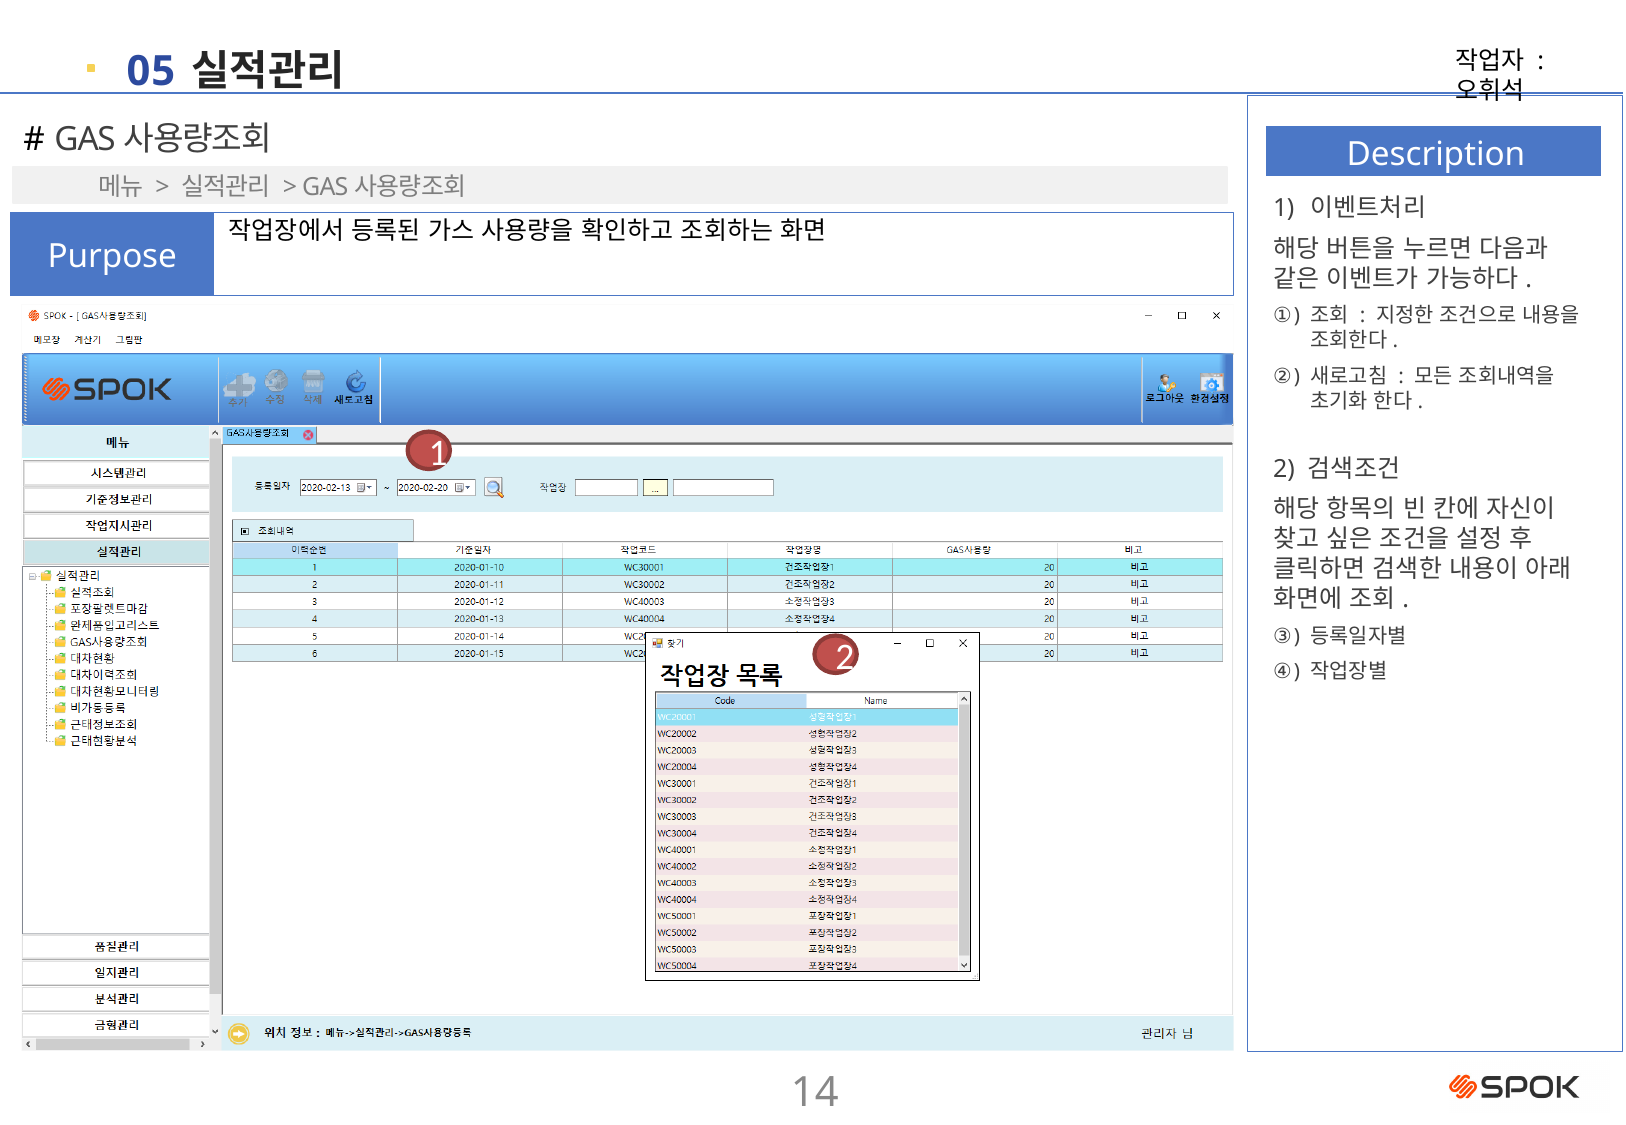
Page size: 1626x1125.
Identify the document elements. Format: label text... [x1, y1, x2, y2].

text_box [87, 42, 408, 91]
slide_number 14 [781, 1064, 844, 1116]
text_box 작업자 : 오휘석 [1440, 37, 1625, 94]
picture [21, 304, 1234, 1051]
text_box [0, 92, 1623, 1052]
picture [1449, 1060, 1610, 1114]
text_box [11, 166, 1229, 205]
